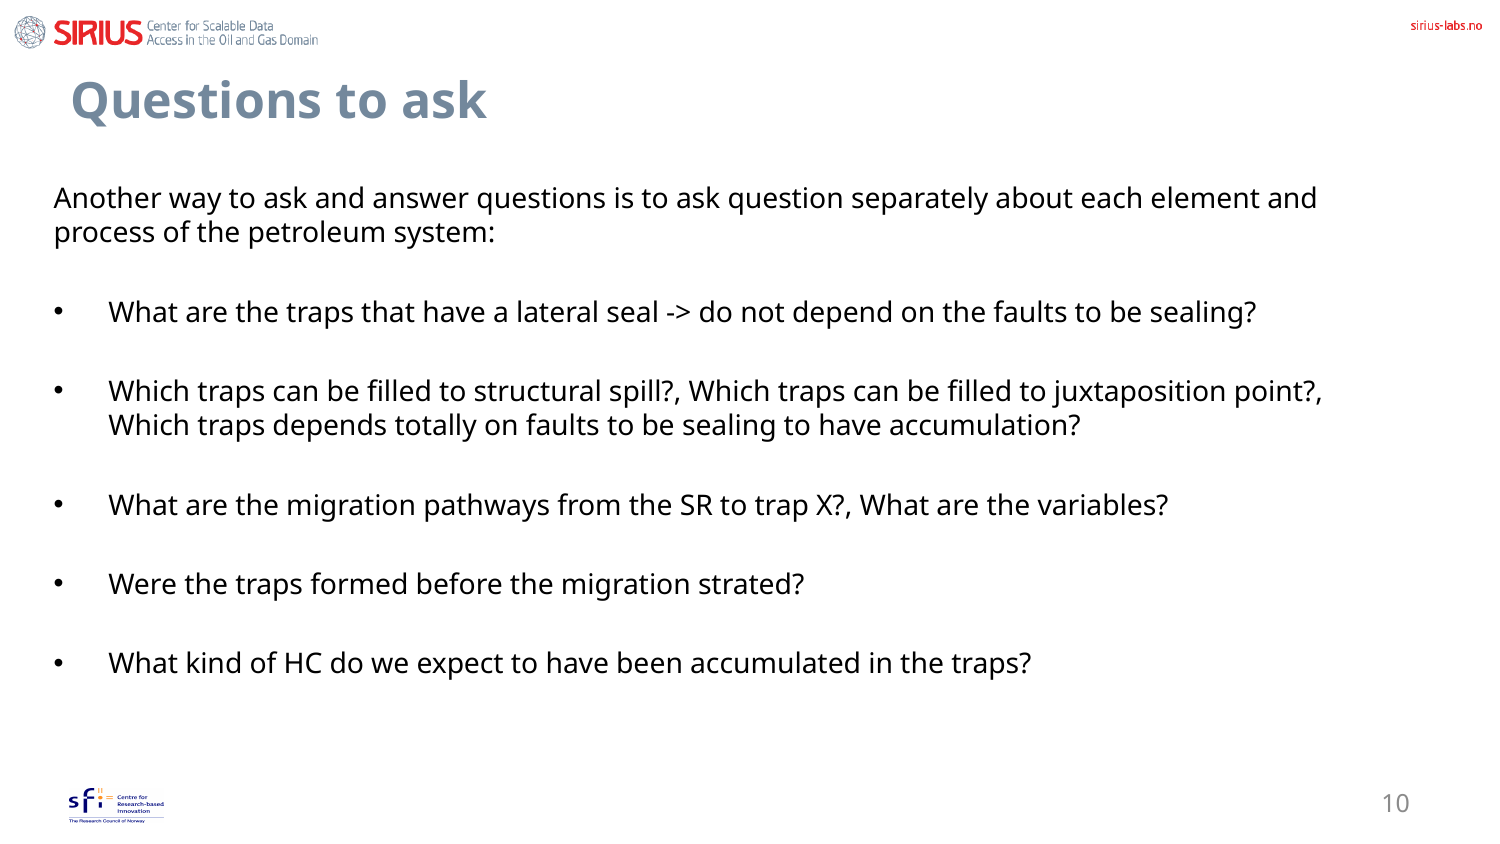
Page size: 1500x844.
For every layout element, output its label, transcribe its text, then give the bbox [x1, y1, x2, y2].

list Another way to ask and answer questions is to ask question separately about each element and process of the petroleum system: What are the traps that have a lateral seal -> do not depend on the faults to be sealing? Which traps can be filled to structural spill?, Which traps can be filled to juxtaposition point?, Which traps depends totally on faults to be sealing to have accumulation? What are the migration pathways from the SR to trap X?, What are the variables? Were the traps formed before the migration strated? What kind of HC do we expect to have been accumulated in the traps? [38, 173, 1409, 688]
picture [0, 0, 1500, 50]
picture [69, 788, 164, 823]
slide_number 10 [1074, 782, 1425, 827]
title Questions to ask [55, 54, 1425, 143]
